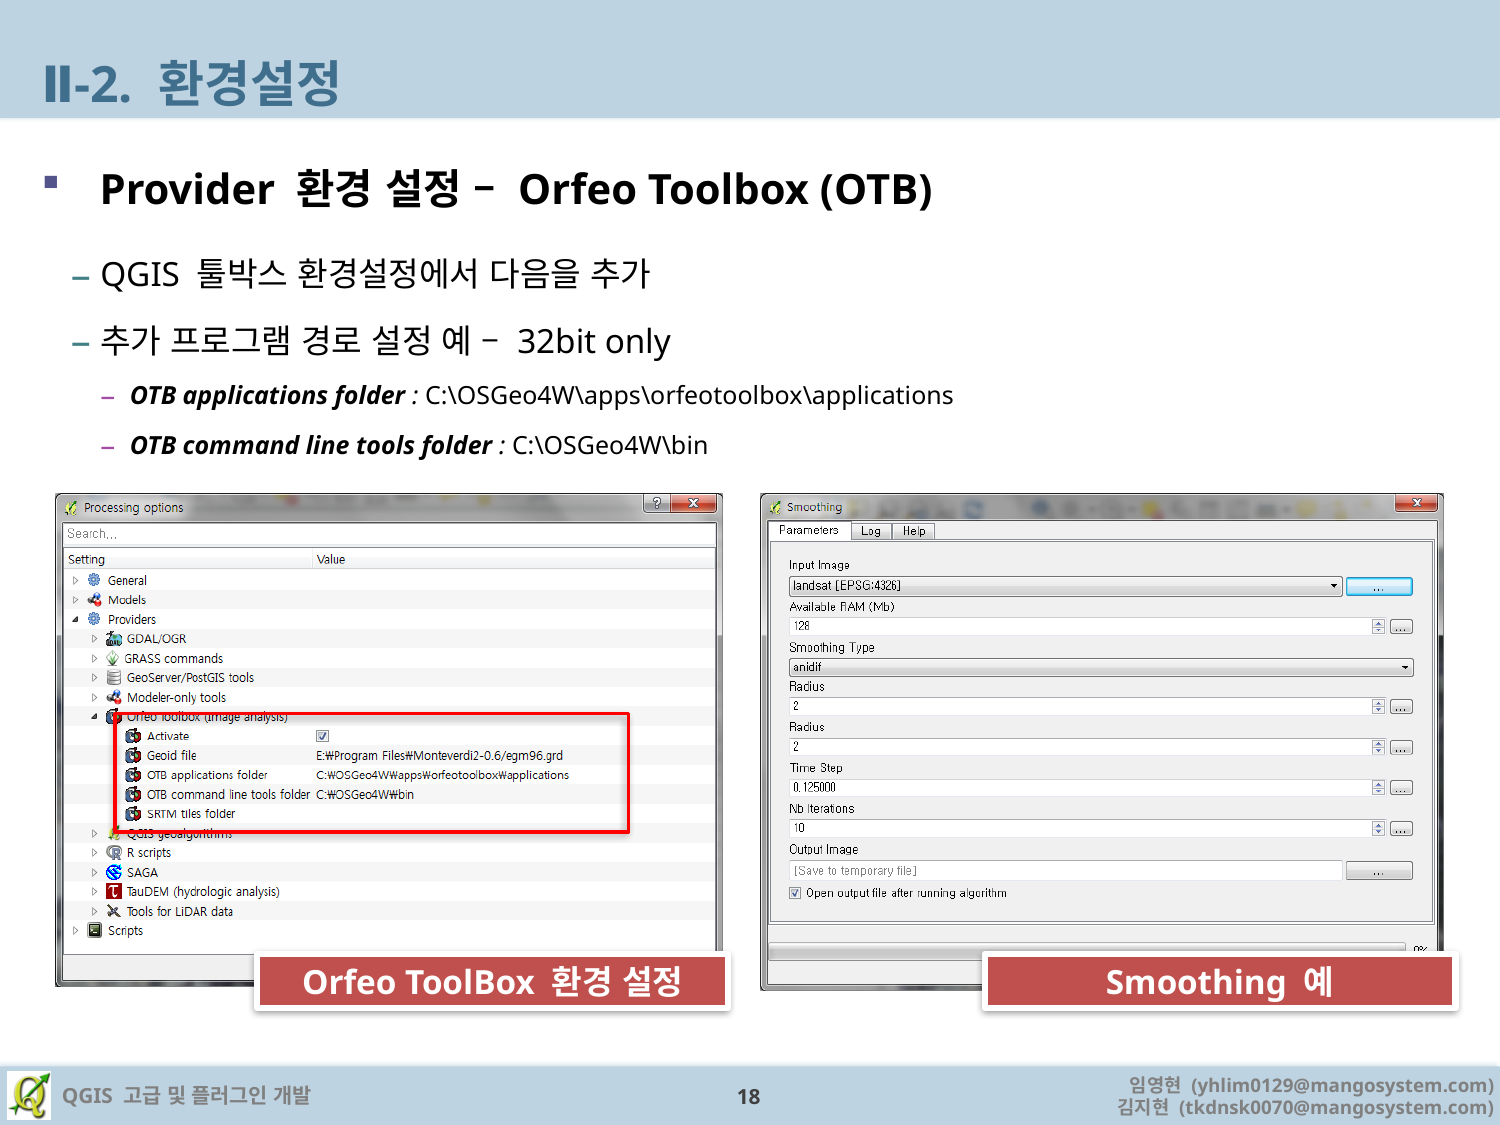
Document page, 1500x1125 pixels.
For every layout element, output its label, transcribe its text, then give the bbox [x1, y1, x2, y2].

picture [760, 493, 1445, 991]
text_box Smoothing 예 [984, 953, 1456, 1009]
picture [55, 493, 723, 987]
title Ⅱ-2. 환경설정 [11, 0, 1489, 119]
text_box Orfeo ToolBox 환경 설정 [257, 990, 728, 1009]
picture [7, 1071, 51, 1120]
slide_number 18 [574, 1079, 923, 1117]
list Provider 환경 설정 – Orfeo Toolbox (OTB) QGIS 툴박스 환경설정에서 다음을 추가 추가 프로그램 경로 설정 예 – 32bit only OTB applications folder : C:\OSGeo4W\apps\orfeotoolbox\applications OTB command line tools folder : C:\OSGeo4W\bin [11, 147, 1489, 1034]
